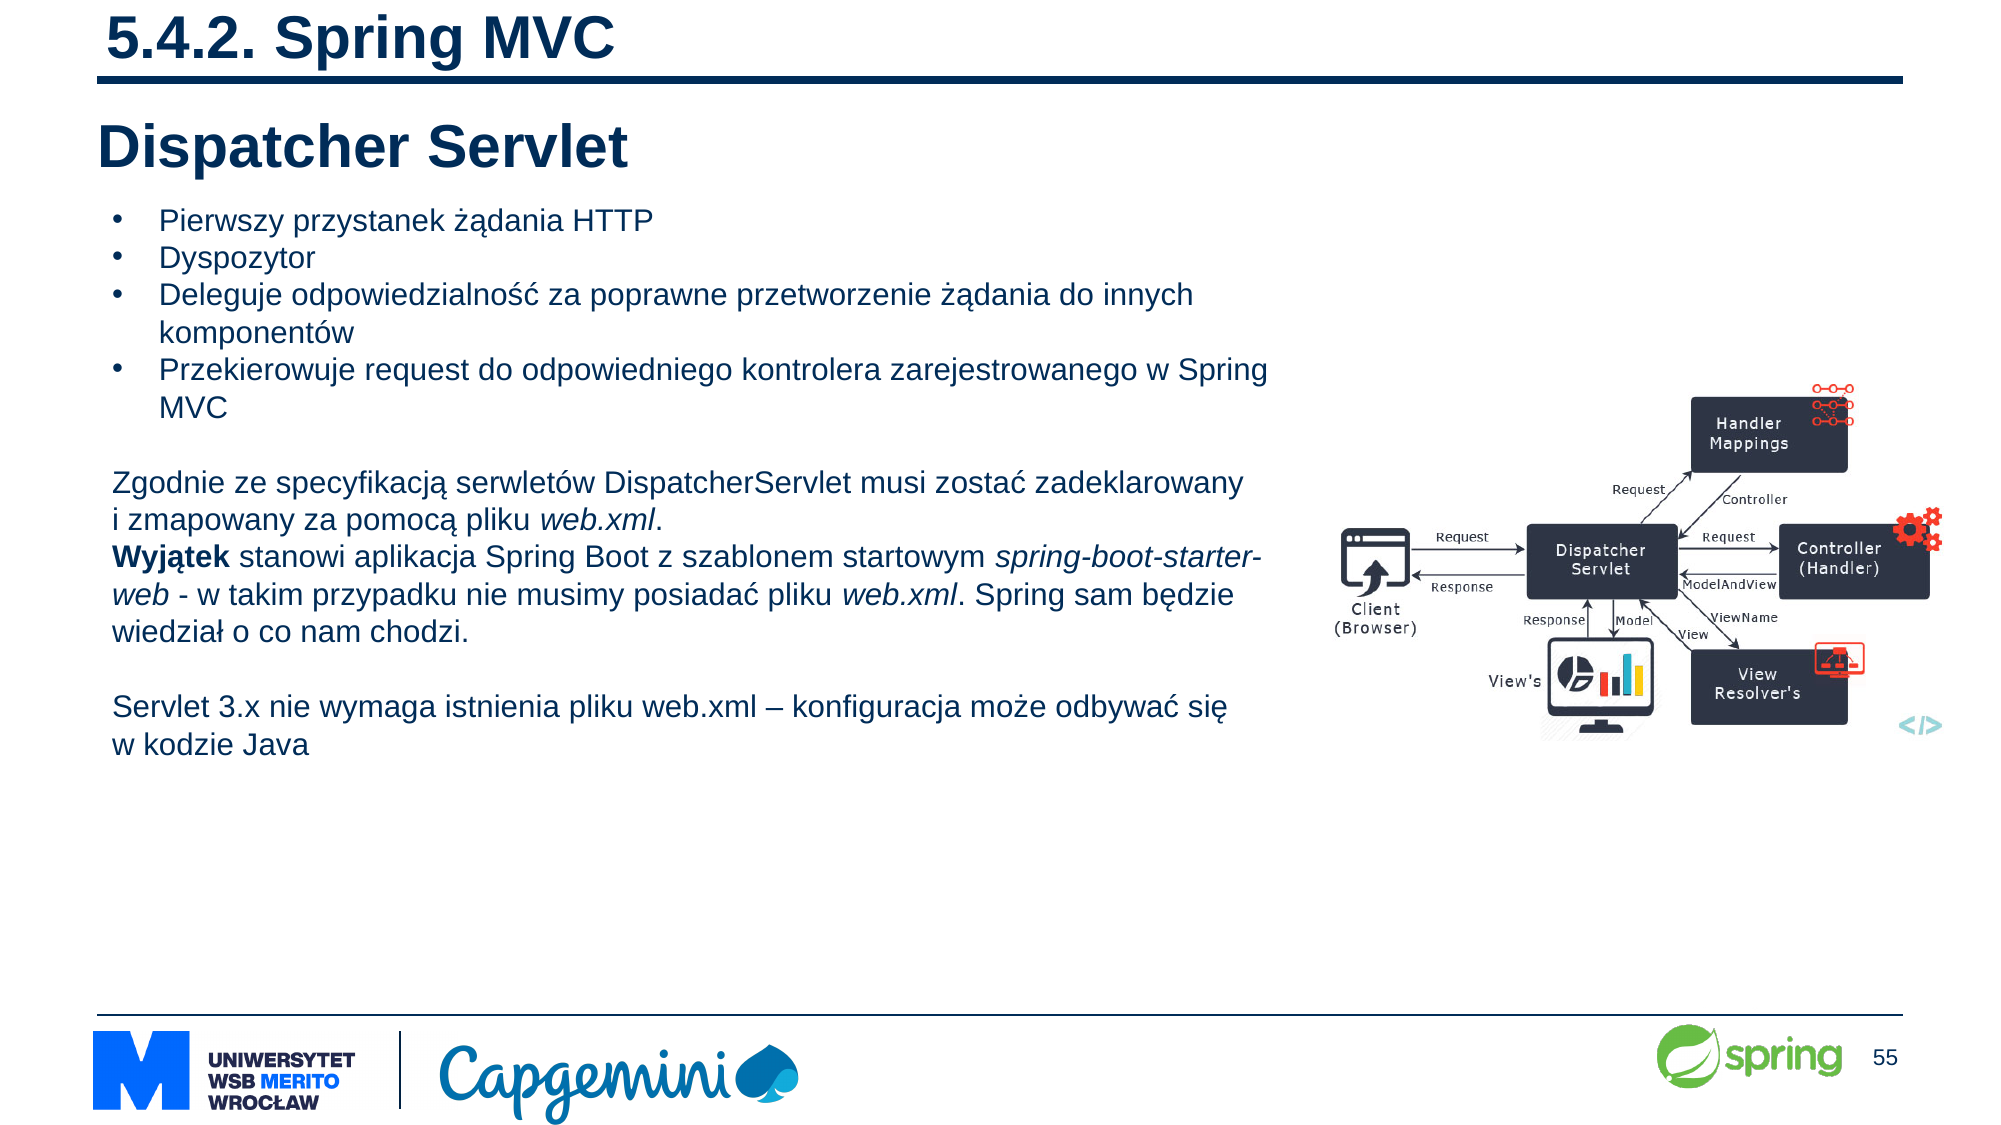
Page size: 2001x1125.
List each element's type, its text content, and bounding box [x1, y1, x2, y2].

picture [1324, 384, 1948, 741]
picture [1650, 1006, 1847, 1107]
picture [401, 962, 813, 1125]
slide_number 55 [1852, 1042, 1899, 1071]
text_box Dispatcher Servlet [97, 115, 1903, 182]
picture [93, 1030, 399, 1110]
text_box Pierwszy przystanek żądania HTTP Dyspozytor Deleguje odpowiedzialność za poprawne przetworzenie żądania do innych komponentów Przekierowuje request do odpowiedniego kontrolera zarejestrowanego w Spring MVC Zgodnie ze specyfikacją serwletów DispatcherServlet musi zostać zadeklarowany i zmapowany za pomocą pliku web.xml. Wyjątek stanowi aplikacja Spring Boot z szablonem startowym spring-boot-starter-web - w takim przypadku nie musimy posiadać pliku web.xml. Spring sam będzie wiedział o co nam chodzi. Servlet 3.x nie wymaga istnienia pliku web.xml – konfiguracja może odbywać się w kodzie Java [97, 192, 1288, 807]
title 5.4.2. Spring MVC [105, 6, 1822, 80]
